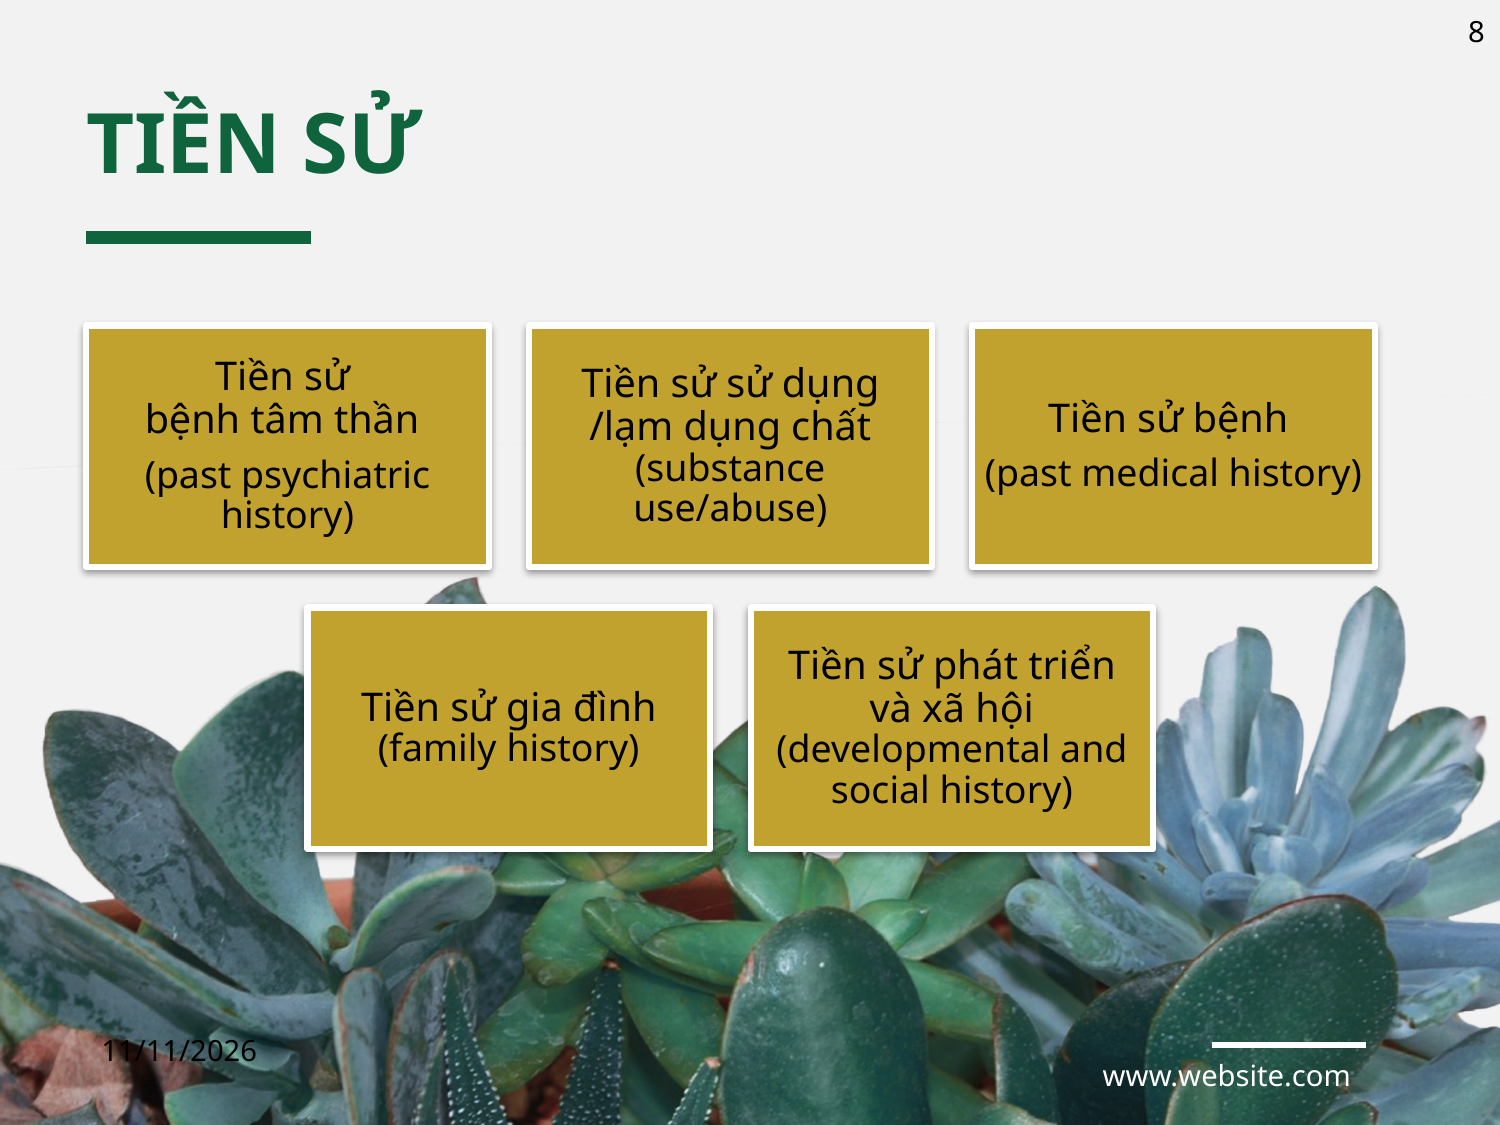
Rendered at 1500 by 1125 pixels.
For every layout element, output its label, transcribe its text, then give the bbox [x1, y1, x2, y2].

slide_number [86, 1025, 399, 1100]
slide_number 8 [1187, 6, 1500, 82]
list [85, 274, 1376, 901]
title TIỀN SỬ [86, 46, 1375, 234]
picture [0, 0, 1500, 1125]
